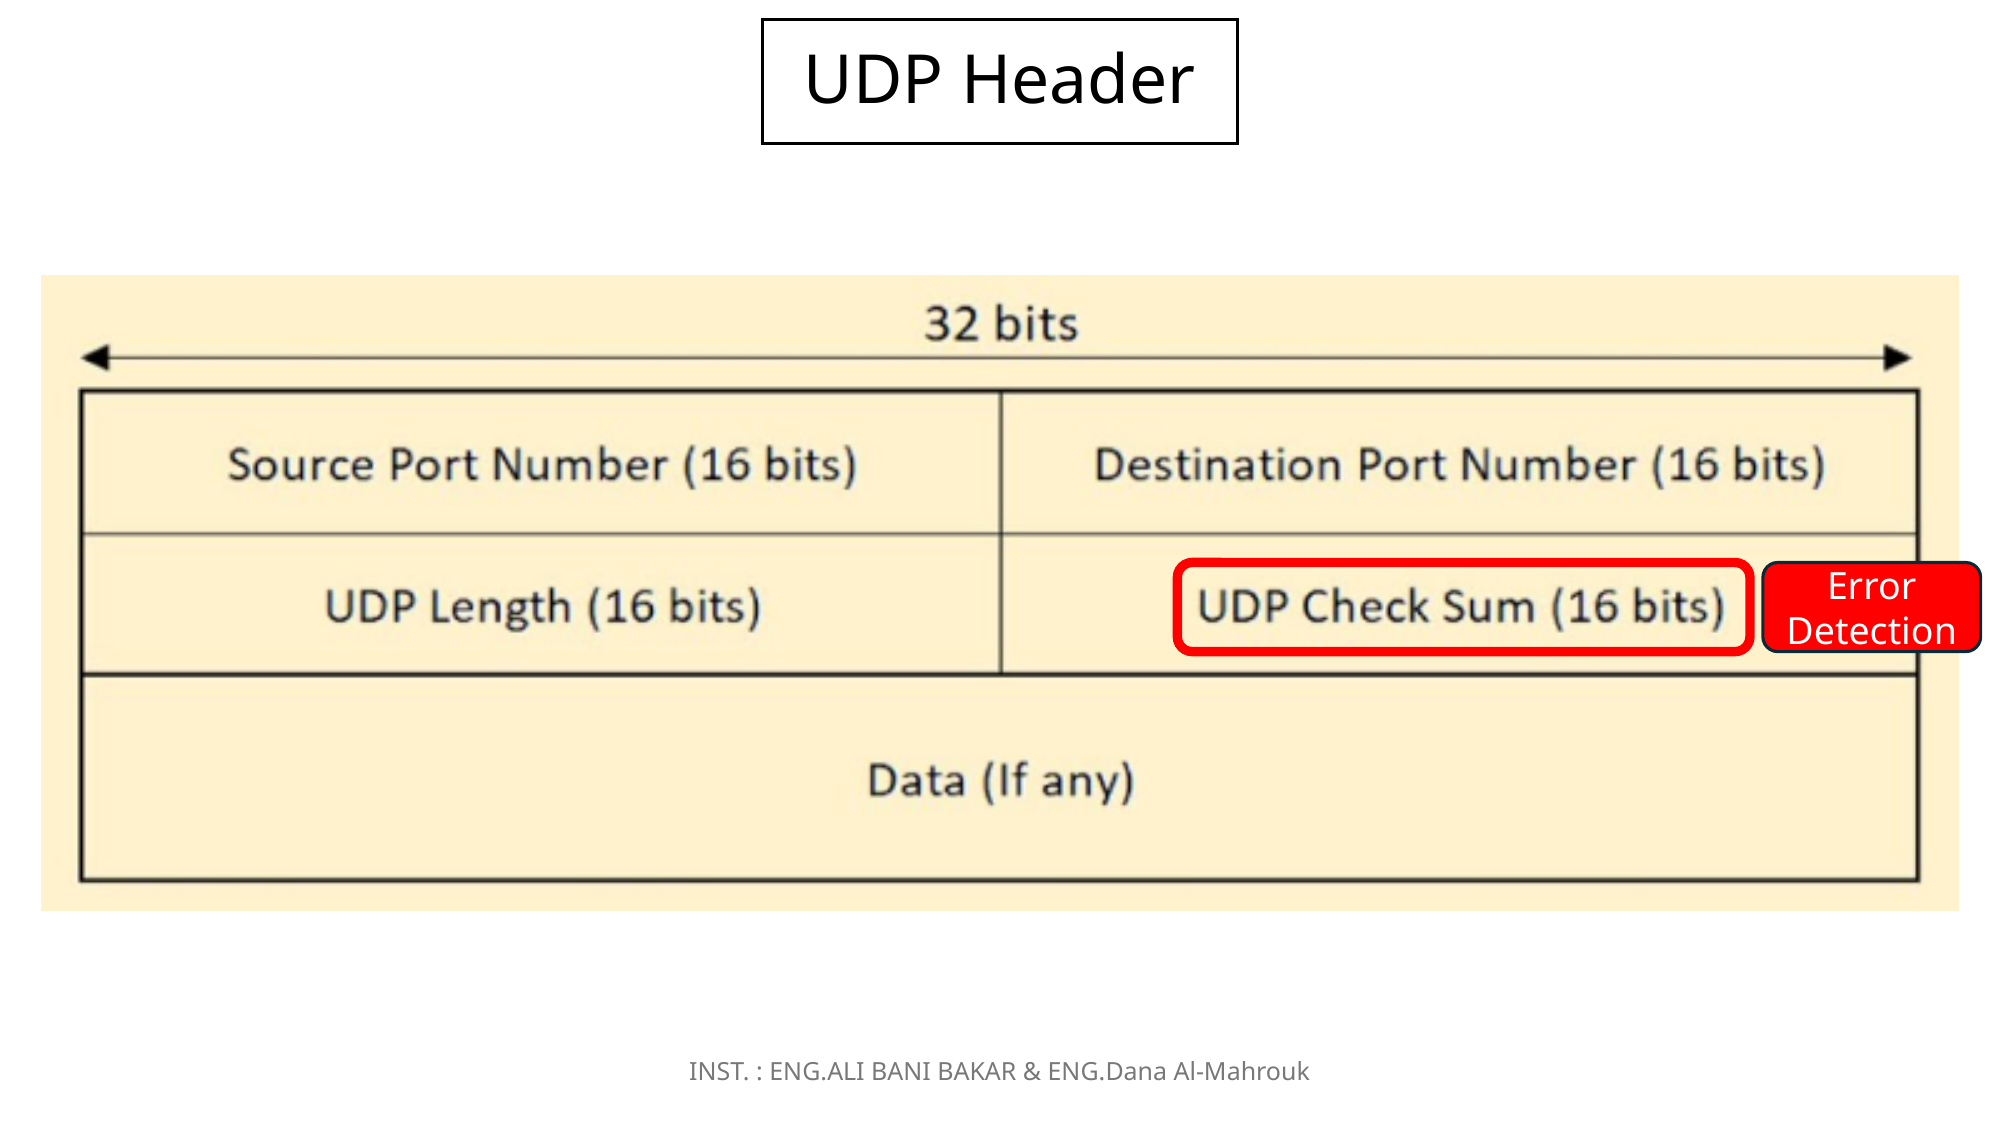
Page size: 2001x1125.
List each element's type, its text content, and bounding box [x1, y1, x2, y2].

picture [41, 275, 1959, 912]
footer INST. : ENG.ALI BANI BAKAR & ENG.Dana Al-Mahrouk [662, 1042, 1338, 1103]
text_box Error Detection [1959, 560, 1983, 654]
title UDP Header [761, 18, 1239, 145]
